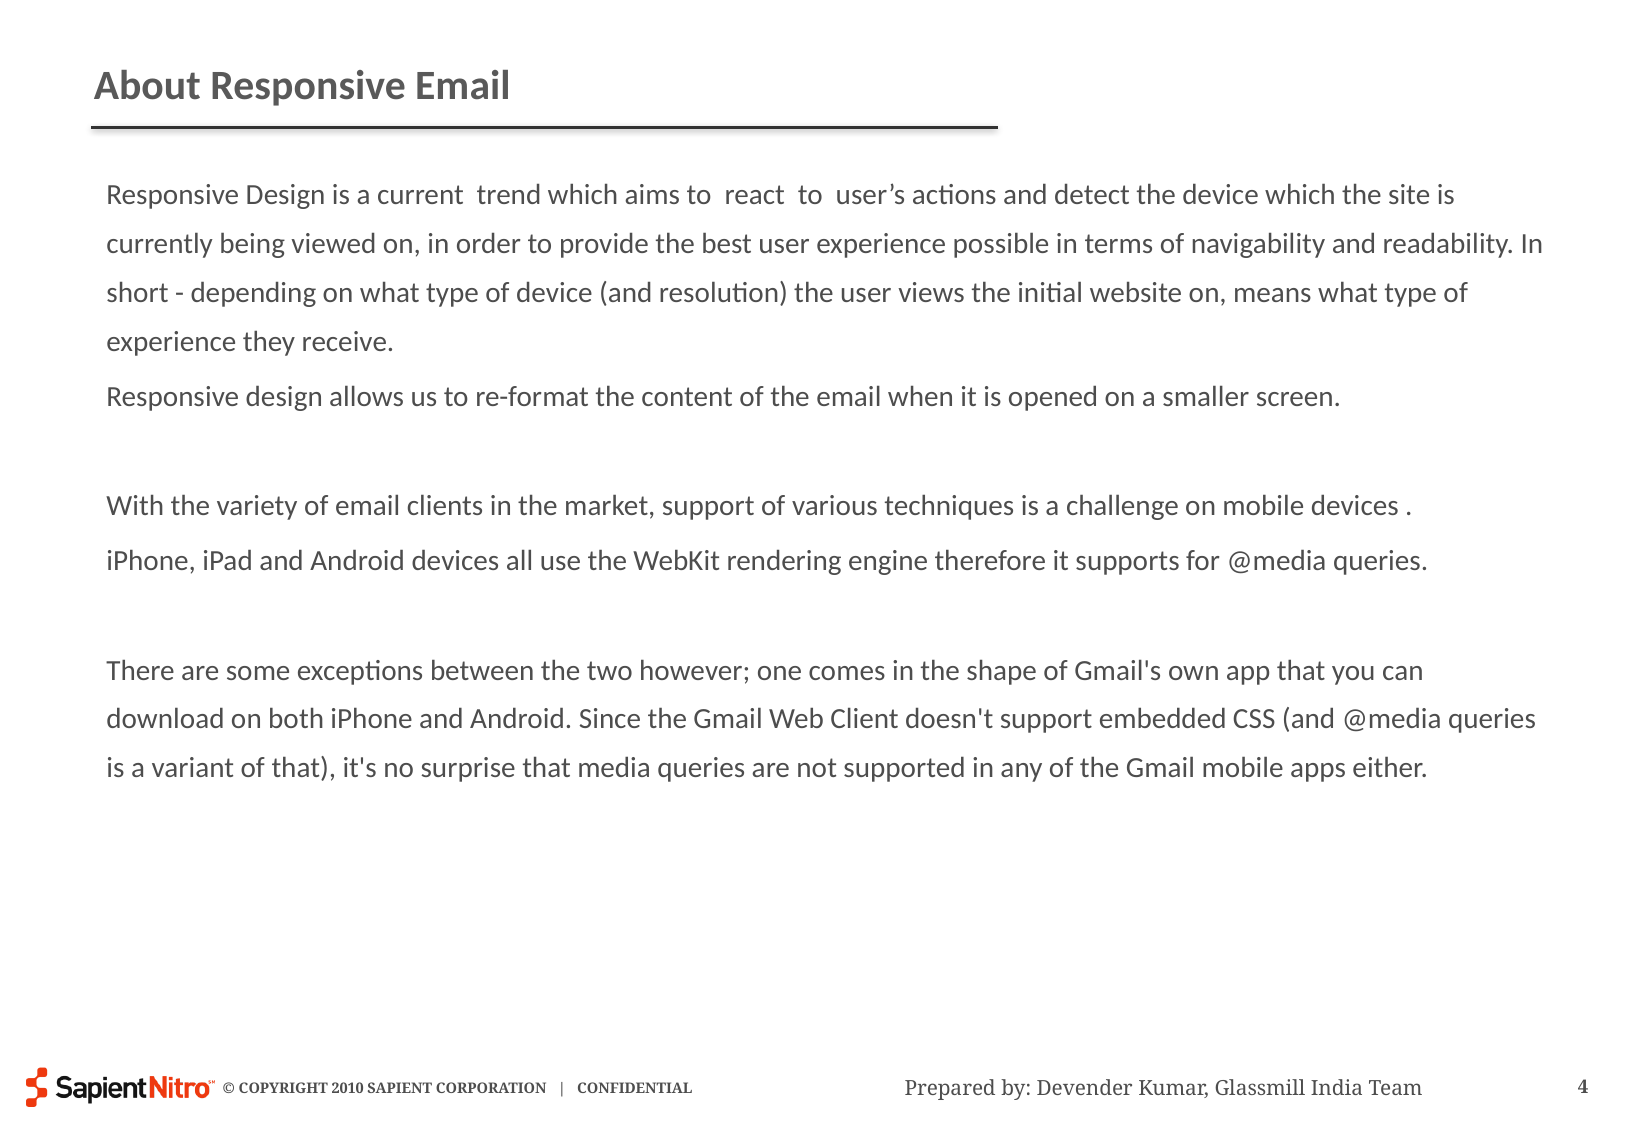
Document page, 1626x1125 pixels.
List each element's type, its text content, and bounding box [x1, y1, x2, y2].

picture [26, 1067, 215, 1107]
title About Responsive Email [78, 50, 1543, 133]
list Responsive Design is a current trend which aims to react to user’s actions and detect the device which the site is currently being viewed on, in order to provide the best user experience possible in terms of navigability and readability. In short - depending on what type of device (and resolution) the user views the initial website on, means what type of experience they receive. Responsive design allows us to re-format the content of the email when it is opened on a smaller screen. With the variety of email clients in the market, support of various techniques is a challenge on mobile devices . iPhone, iPad and Android devices all use the WebKit rendering engine therefore it supports for @media queries. There are some exceptions between the two however; one comes in the shape of Gmail's own app that you can download on both iPhone and Android. Since the Gmail Web Client doesn't support embedded CSS (and @media queries is a variant of that), it's no surprise that media queries are not supported in any of the Gmail mobile apps either. [91, 154, 1563, 966]
